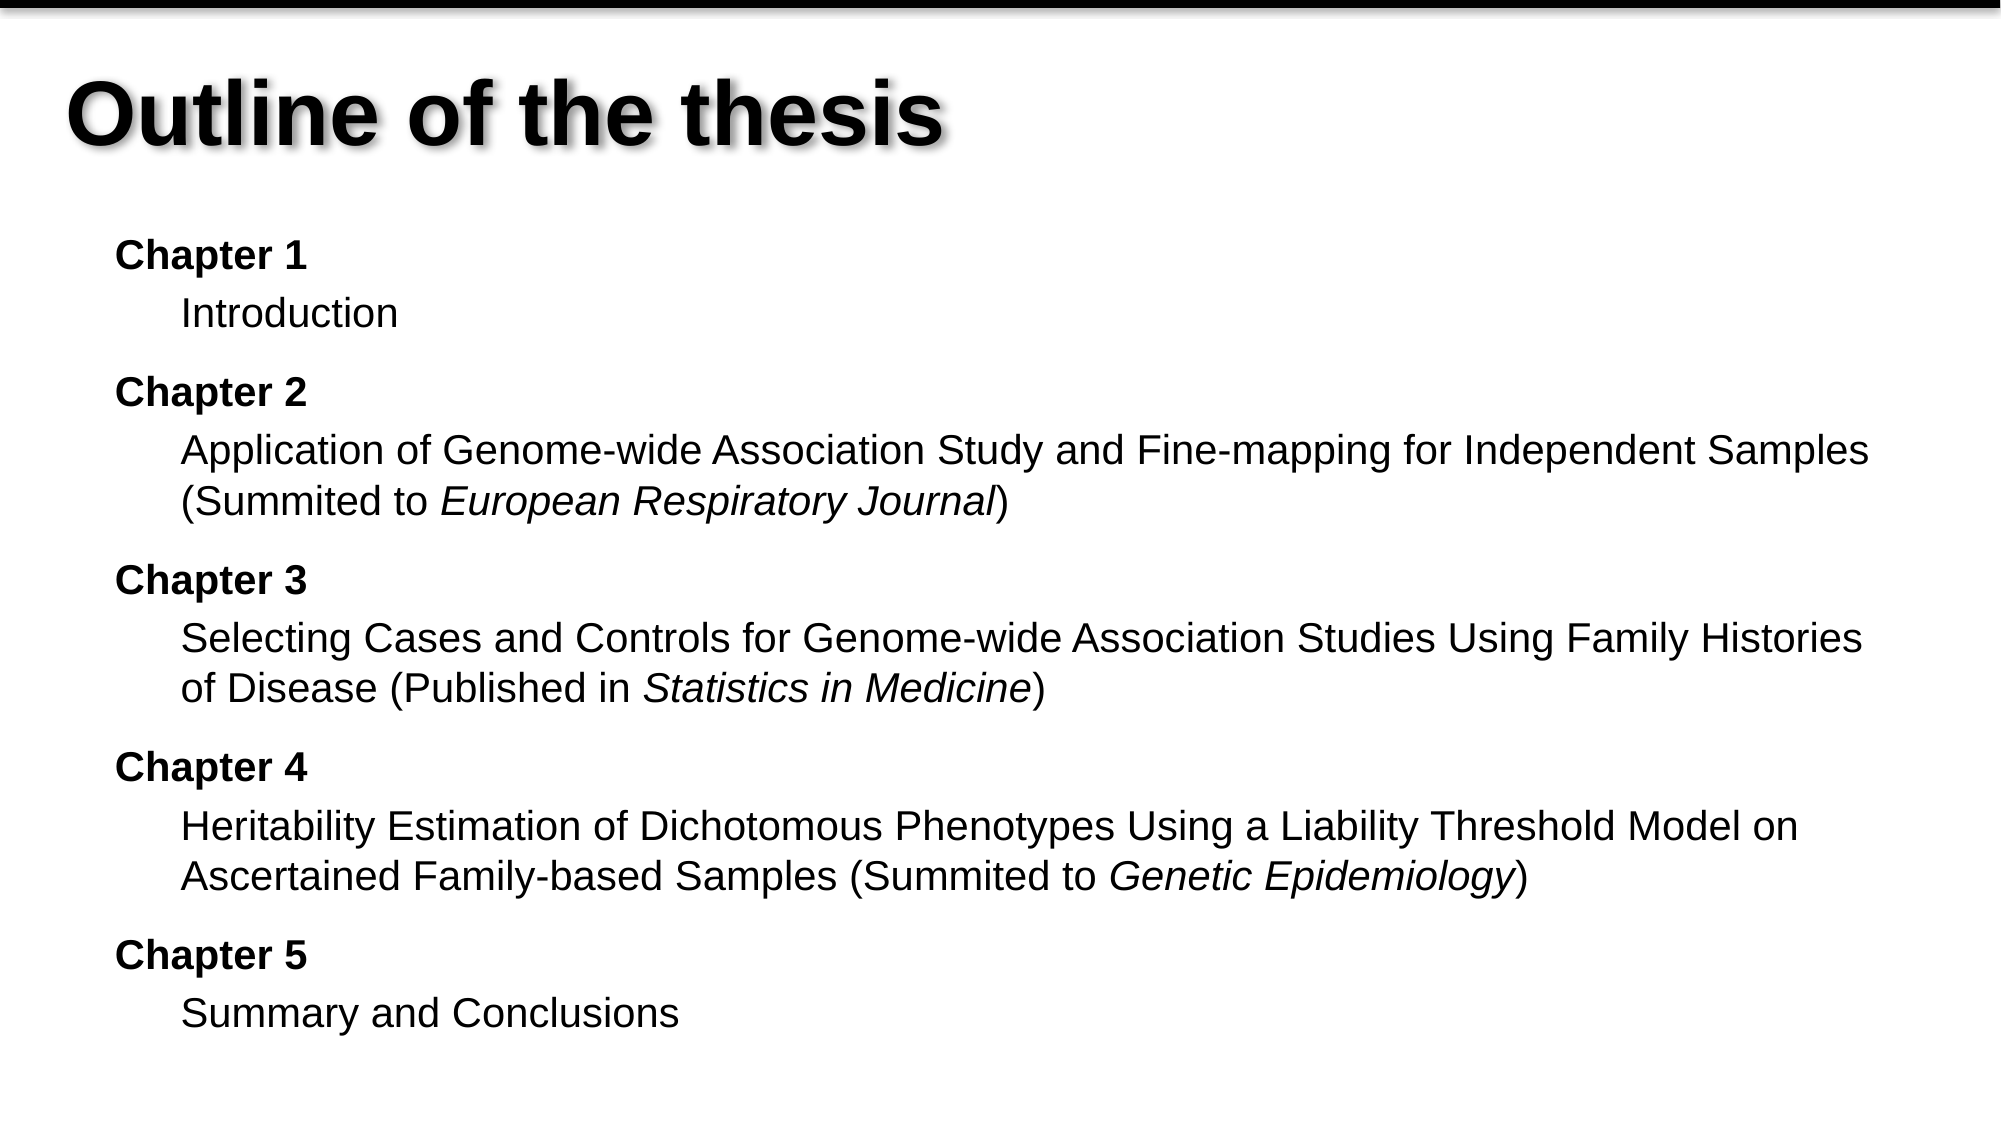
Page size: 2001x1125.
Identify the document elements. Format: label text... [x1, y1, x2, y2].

title Outline of the thesis [50, 54, 1851, 173]
list Chapter 1 Introduction Chapter 2 Application of Genome-wide Association Study and Fine-mapping for Independent Samples (Summited to European Respiratory Journal) Chapter 3 Selecting Cases and Controls for Genome-wide Association Studies Using Family Histories of Disease (Published in Statistics in Medicine) Chapter 4 Heritability Estimation of Dichotomous Phenotypes Using a Liability Threshold Model on Ascertained Family-based Samples (Summited to Genetic Epidemiology) Chapter 5 Summary and Conclusions [99, 219, 1900, 1094]
